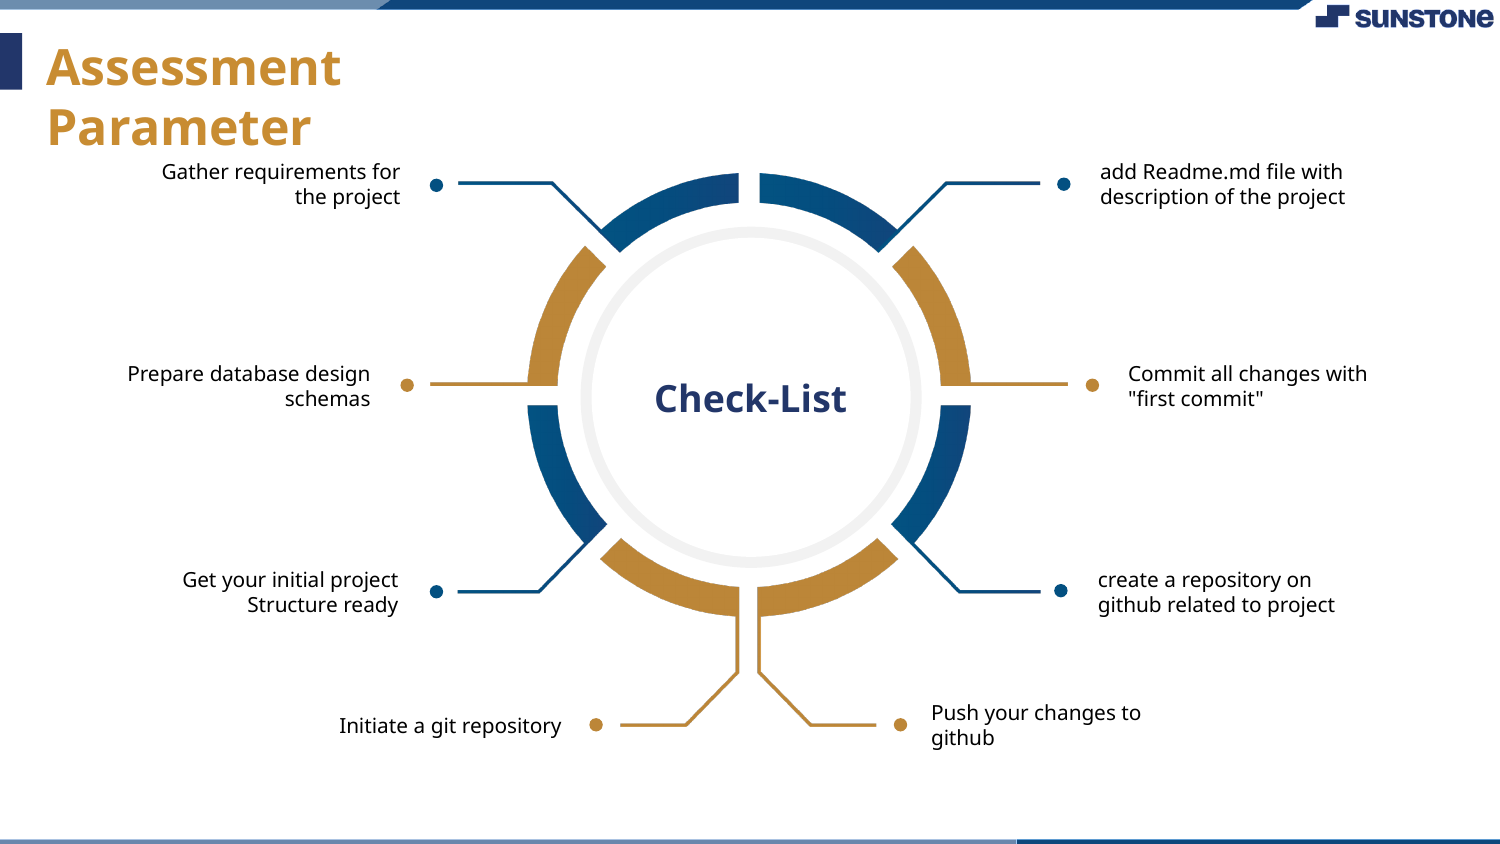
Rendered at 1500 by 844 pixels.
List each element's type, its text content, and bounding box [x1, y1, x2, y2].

list Check-List [610, 371, 892, 424]
list Get your initial project Structure ready [131, 565, 414, 619]
list Initiate a git repository [294, 698, 577, 751]
list add Readme.md file with description of the project [1085, 157, 1367, 211]
list Commit all changes with "first commit" [1113, 358, 1395, 412]
picture [0, 0, 1500, 844]
text_box Assessment Parameter [31, 20, 545, 171]
list create a repository on github related to project [1083, 565, 1365, 619]
list Prepare database design schemas [103, 358, 386, 412]
list Push your changes to github [916, 698, 1198, 751]
list Gather requirements for the project [134, 171, 416, 211]
